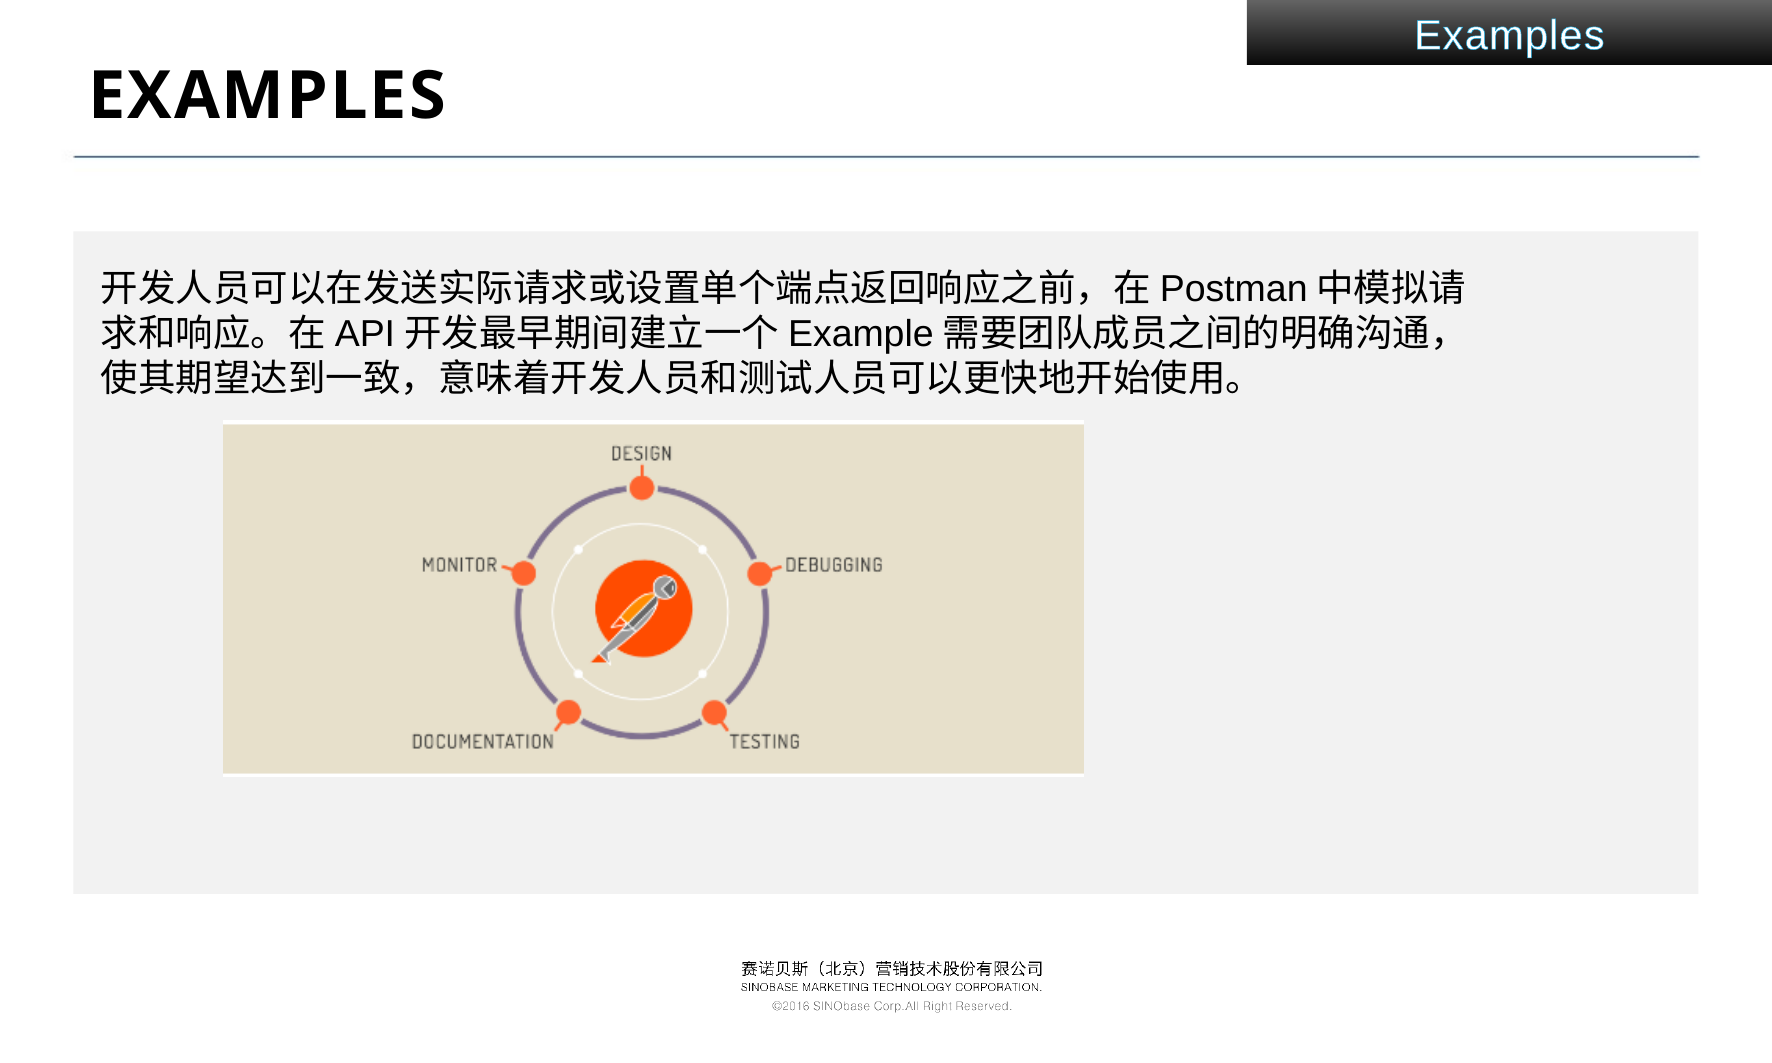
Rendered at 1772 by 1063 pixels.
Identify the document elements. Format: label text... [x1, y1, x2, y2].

title Examples [73, 43, 1234, 150]
text_box Examples [1246, 0, 1772, 65]
text_box 开发人员可以在发送实际请求或设置单个端点返回响应之前，在Postman中模拟请求和响应。在API开发最早期间建立一个Example需要团队成员之间的明确沟通，使其期望达到一致，意味着开发人员和测试人员可以更快地开始使用。 [85, 256, 1511, 407]
picture [0, 0, 1772, 1063]
